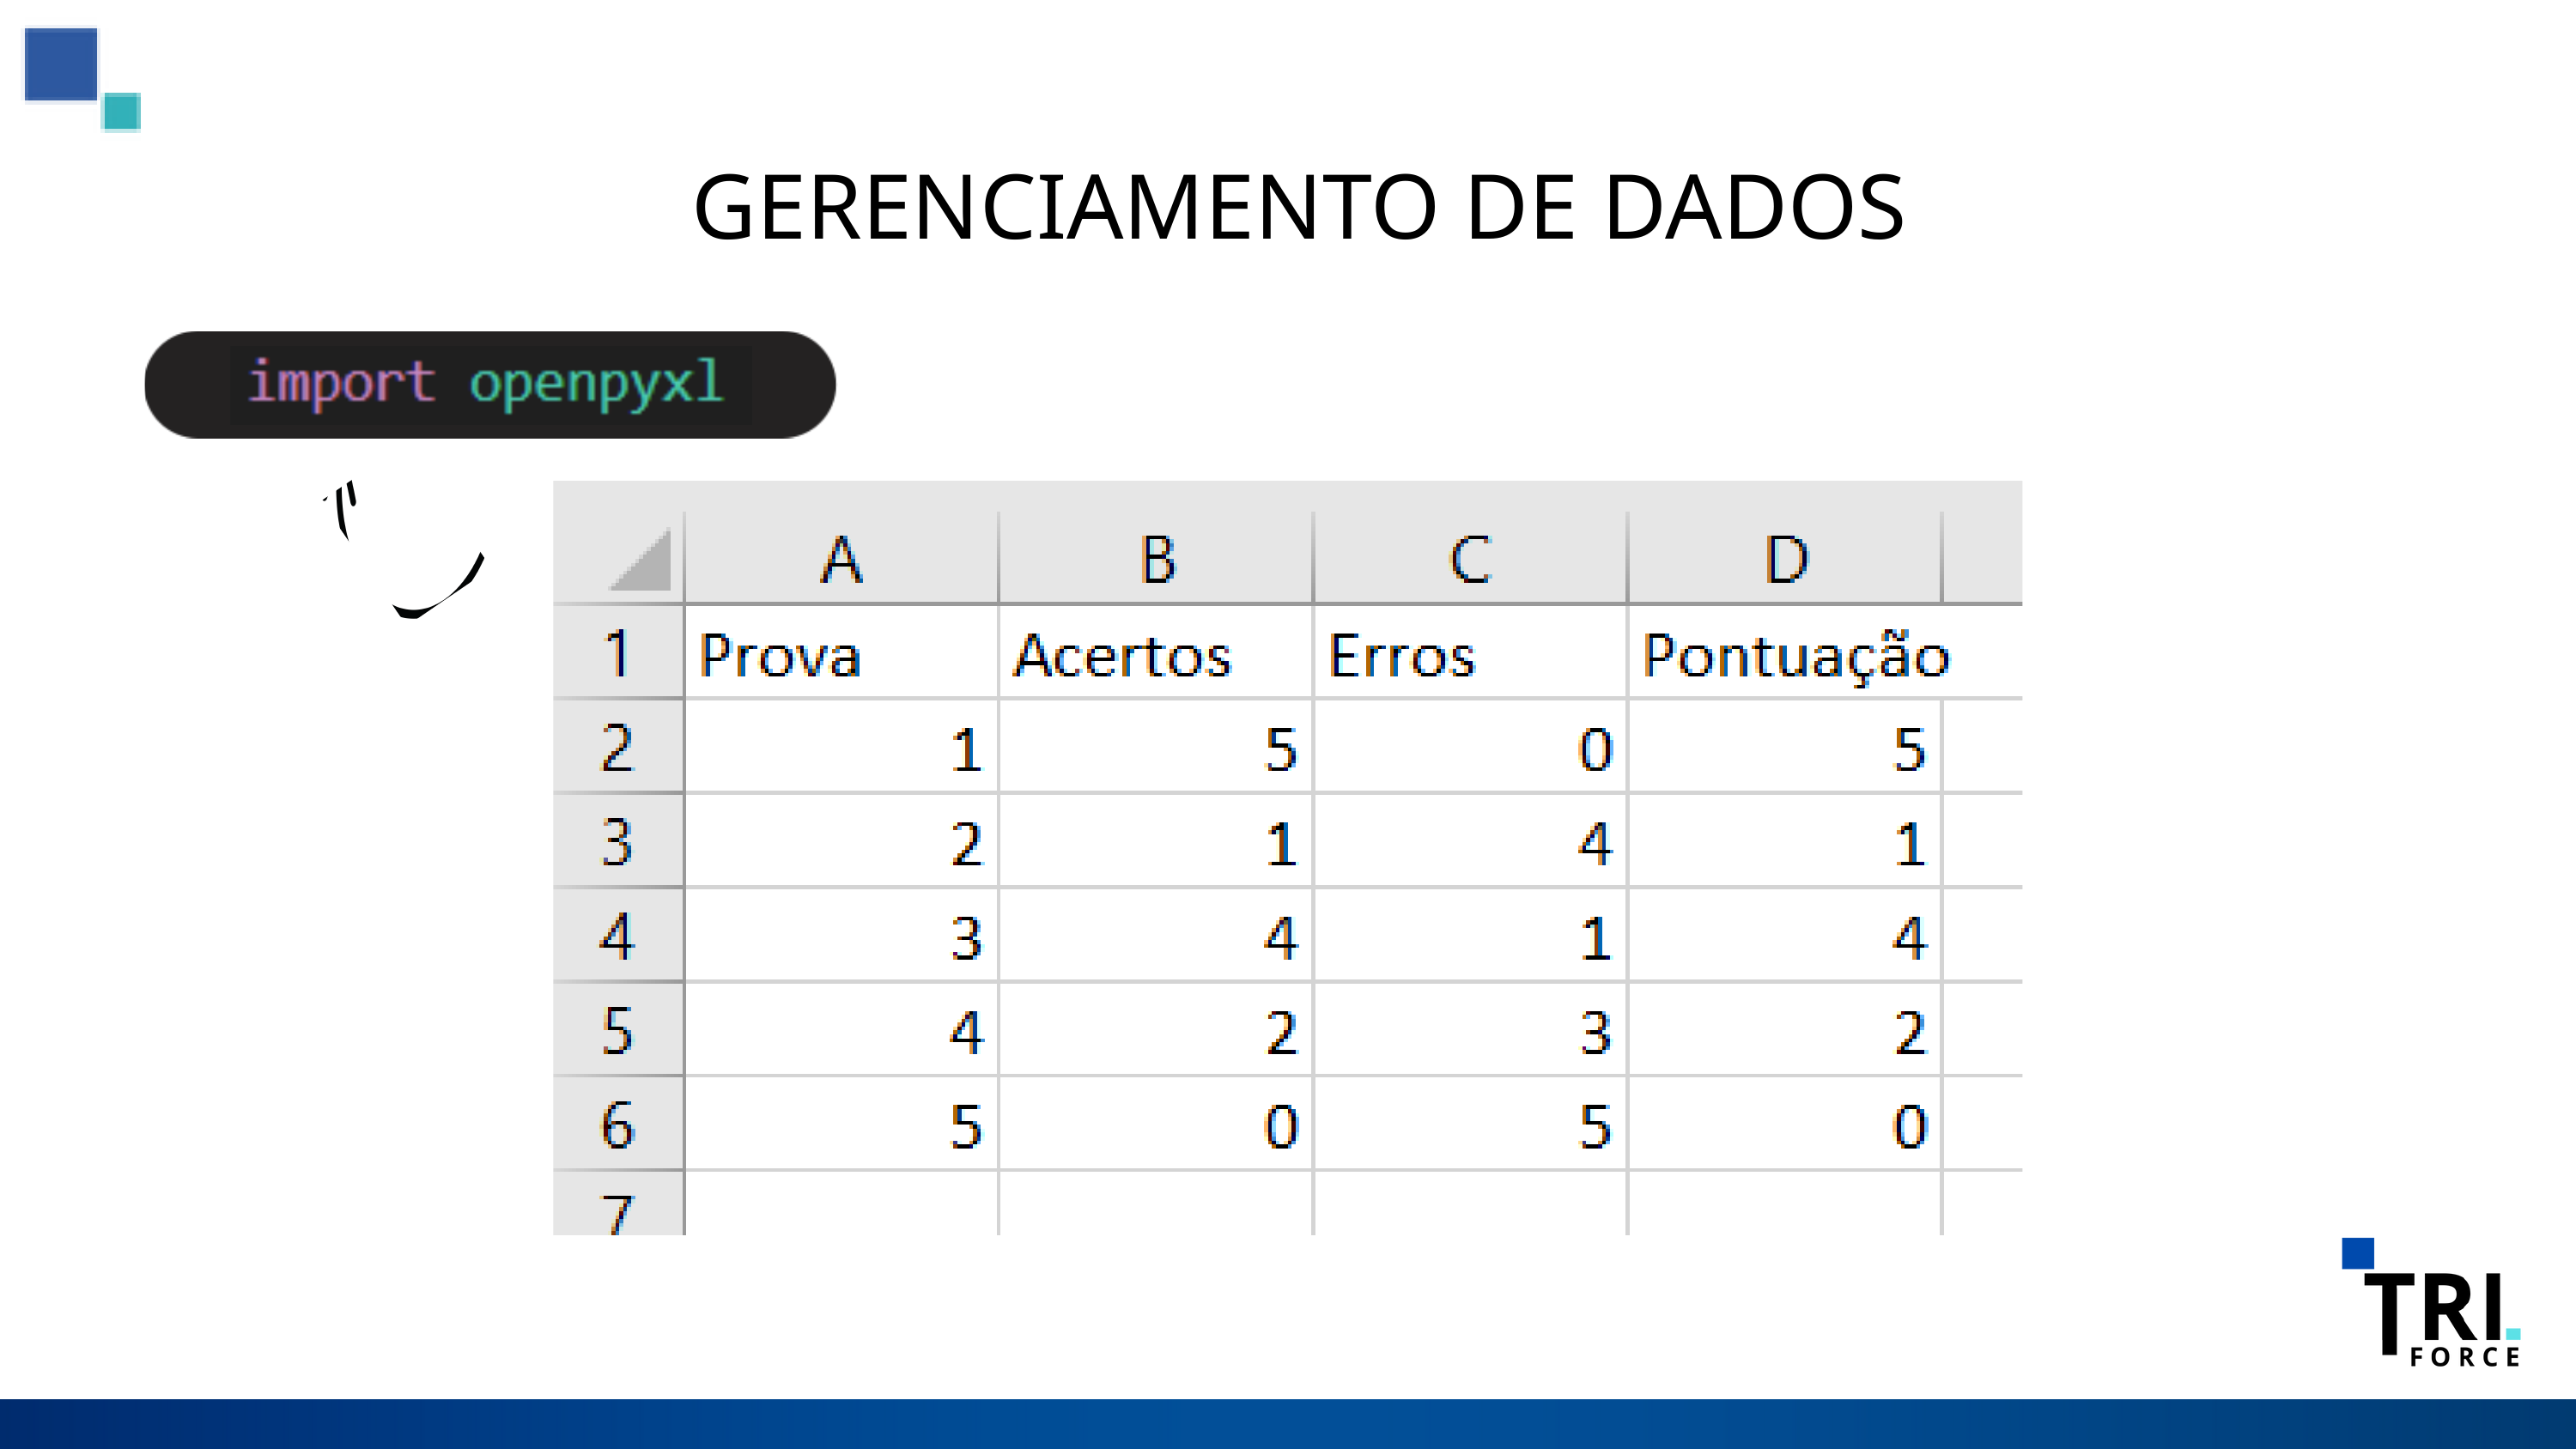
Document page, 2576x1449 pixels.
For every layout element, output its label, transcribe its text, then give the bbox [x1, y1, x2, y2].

text_box [321, 446, 492, 627]
text_box GERENCIAMENTO DE DADOS [649, 131, 1927, 257]
text_box [0, 1399, 2576, 1449]
text_box [2332, 1234, 2530, 1373]
text_box [553, 481, 2023, 1235]
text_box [144, 331, 838, 440]
text_box [17, 17, 145, 145]
